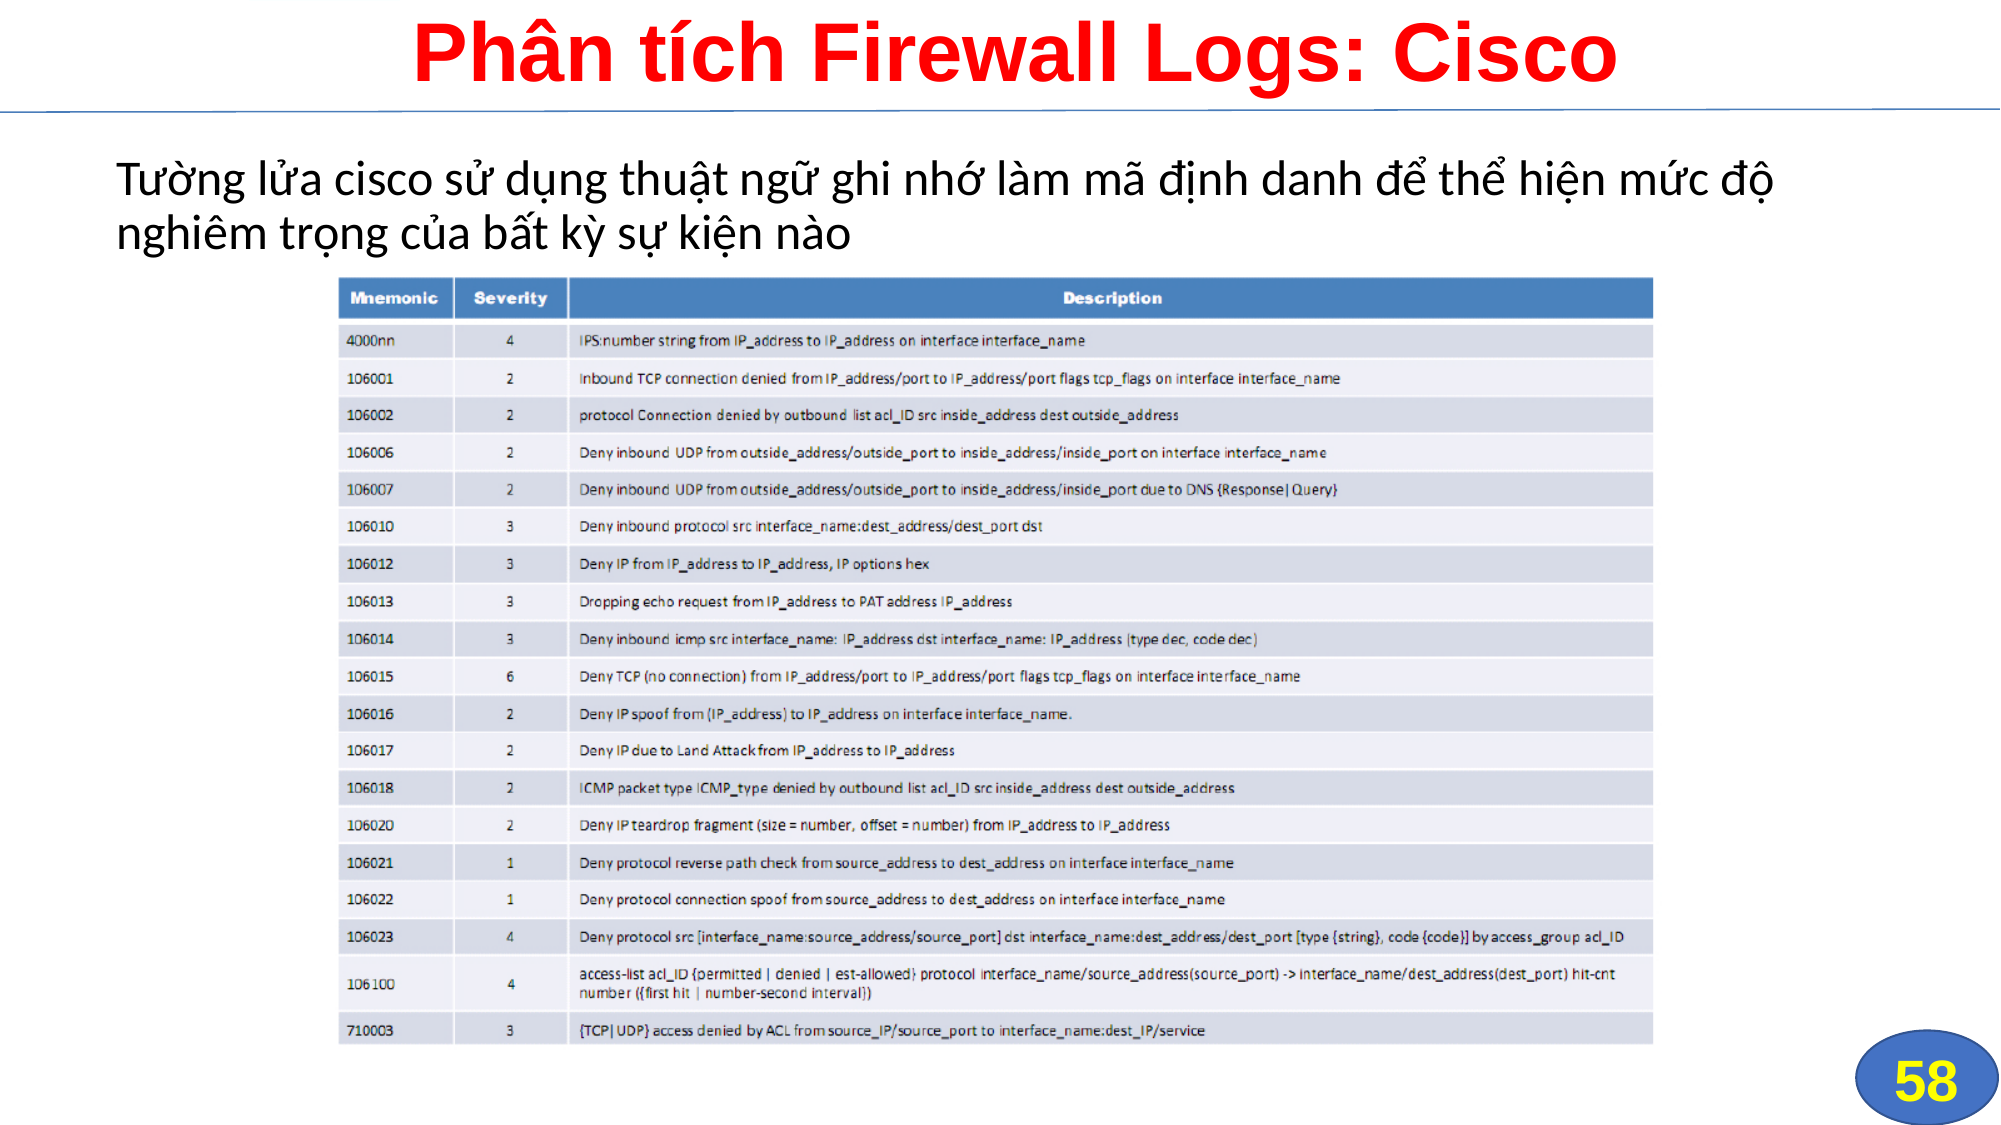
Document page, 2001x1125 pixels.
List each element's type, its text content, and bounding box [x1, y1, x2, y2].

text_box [0, 109, 2000, 113]
picture [335, 275, 1662, 1052]
list Tường lửa cisco sử dụng thuật ngữ ghi nhớ làm mã định danh để thể hiện mức độ nghiêm trọng của bất kỳ sự kiện nào [100, 144, 1928, 276]
text_box 58 [1855, 1029, 1999, 1125]
text_box Phân tích Firewall Logs: Cisco [341, 0, 1692, 109]
